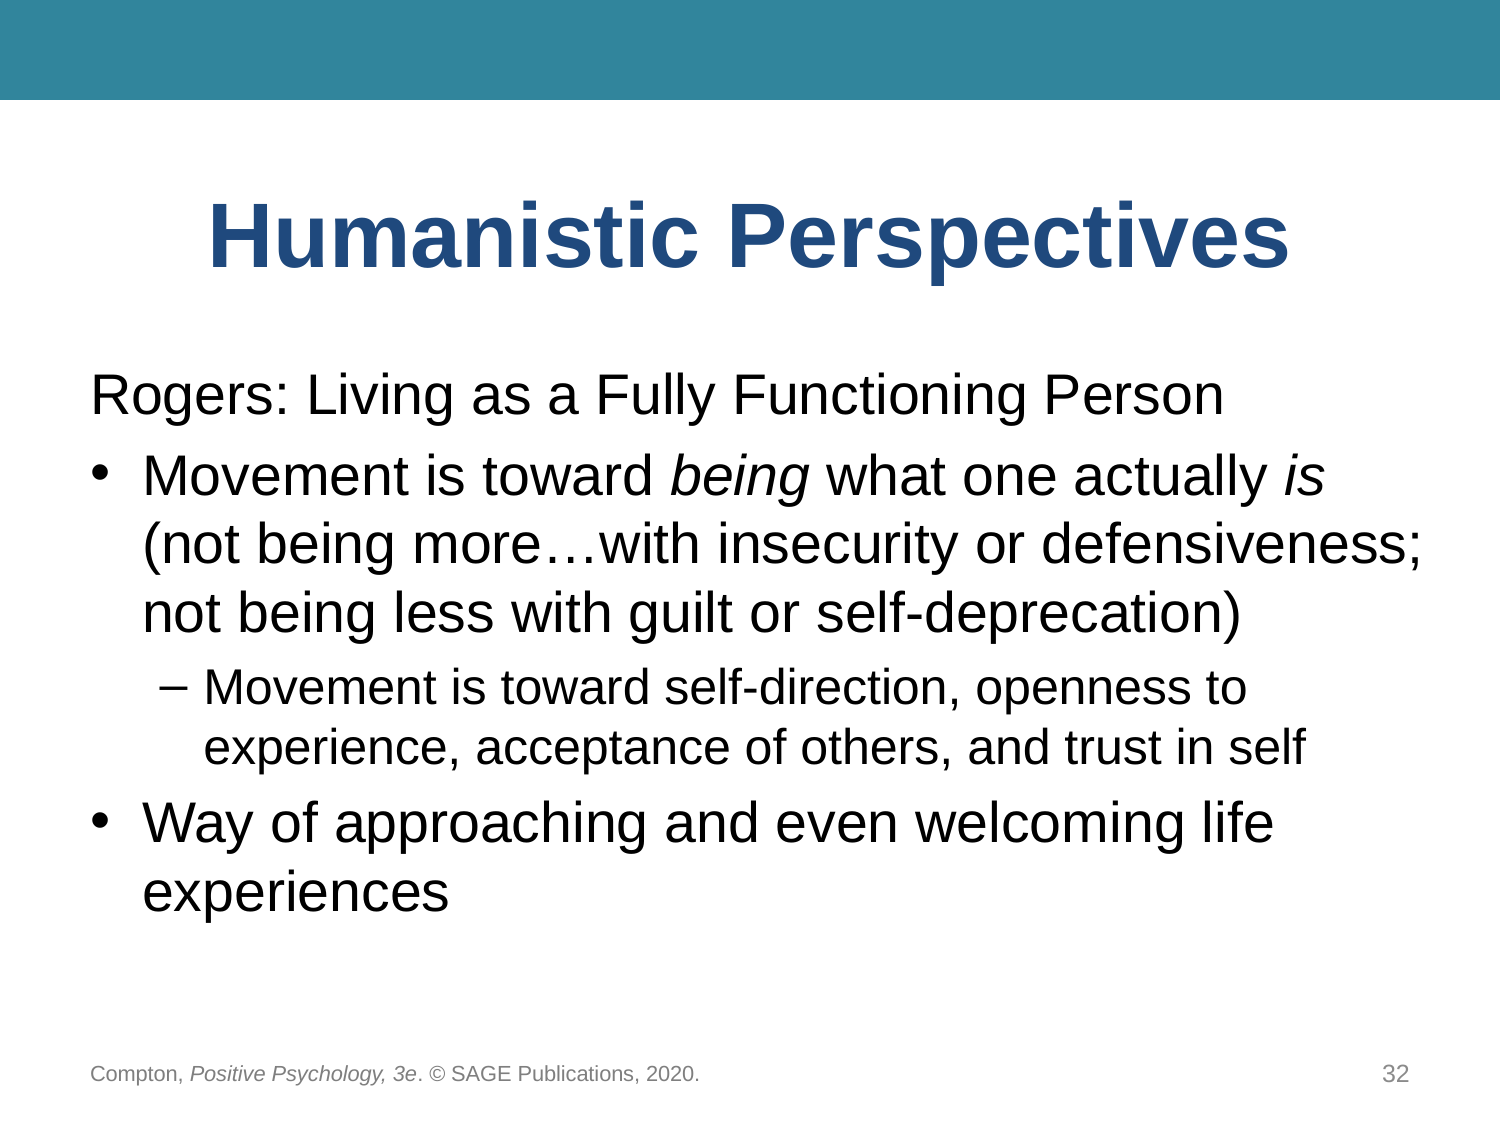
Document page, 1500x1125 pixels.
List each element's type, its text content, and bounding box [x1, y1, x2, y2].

footer Compton, Positive Psychology, 3e. © SAGE Publications, 2020. [75, 1042, 1313, 1103]
slide_number 32 [1350, 1042, 1425, 1103]
list Rogers: Living as a Fully Functioning Person Movement is toward being what one actually is (not being more…with insecurity or defensiveness; not being less with guilt or self-deprecation) Movement is toward self-direction, openness to experience, acceptance of others, and trust in self Way of approaching and even welcoming life experiences [75, 350, 1450, 1005]
title Humanistic Perspectives [75, 137, 1425, 325]
